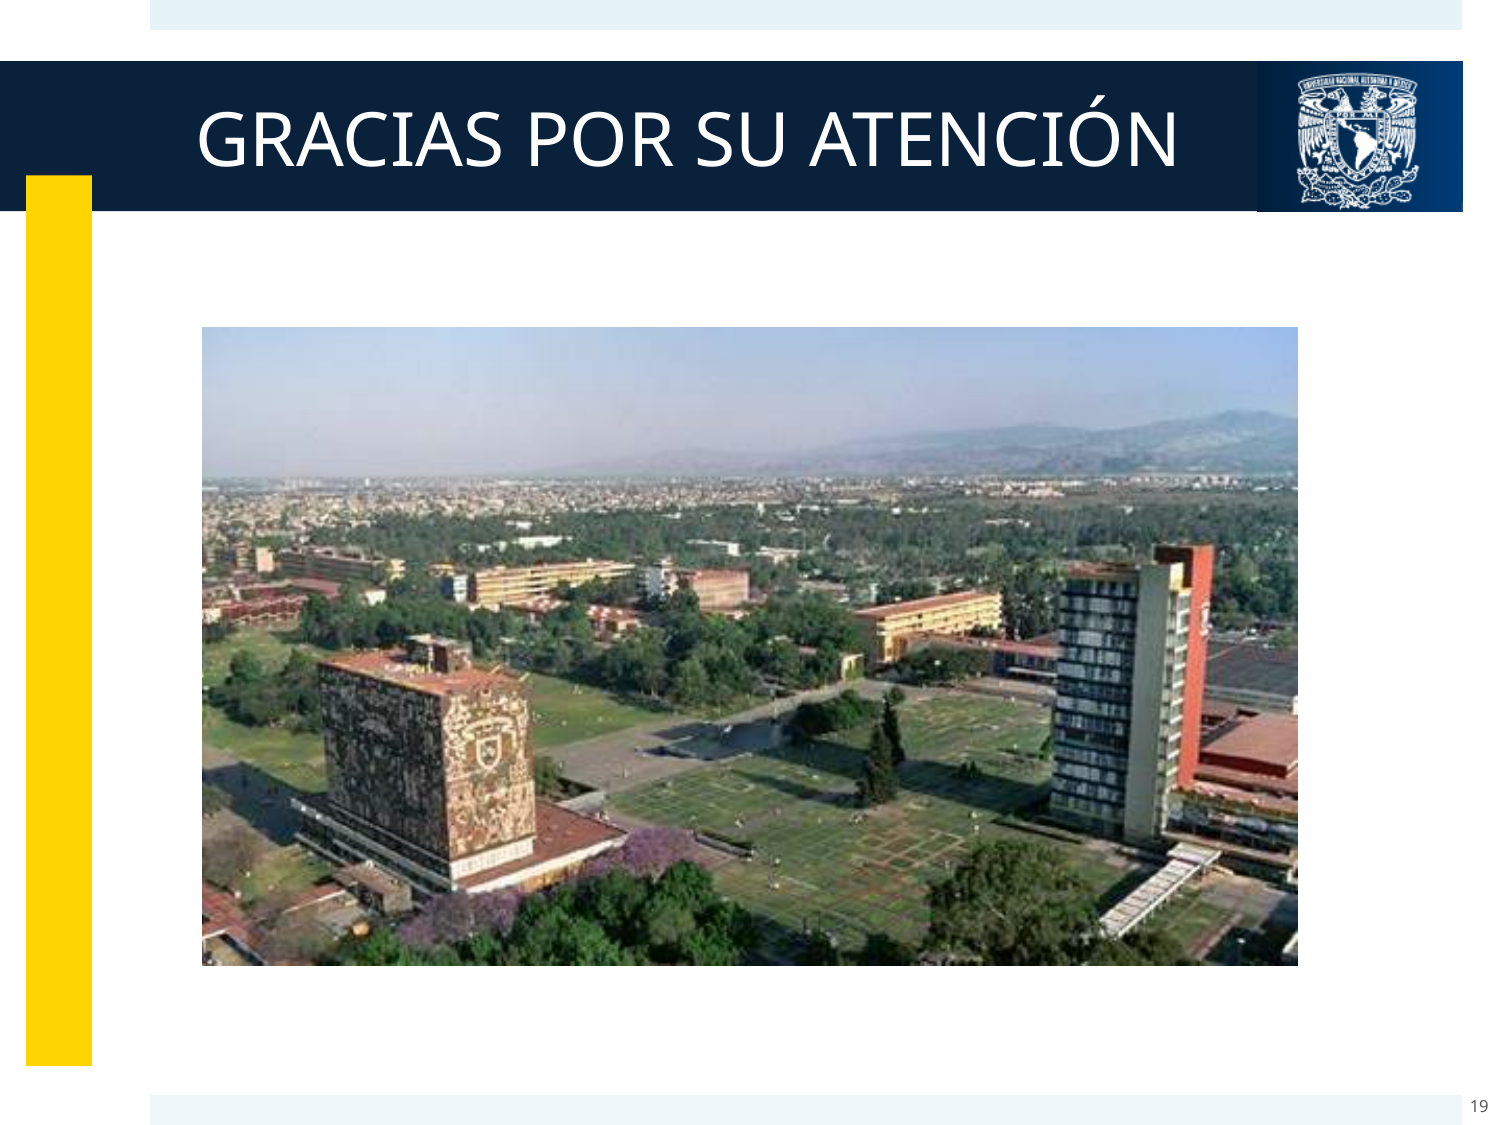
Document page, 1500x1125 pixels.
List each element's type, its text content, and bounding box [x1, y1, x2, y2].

text_box [26, 175, 92, 1067]
slide_number 19 [1441, 1077, 1500, 1125]
picture [201, 327, 1299, 966]
picture [1257, 60, 1463, 212]
title GRACIAS POR SU ATENCIÓN [0, 61, 1257, 212]
